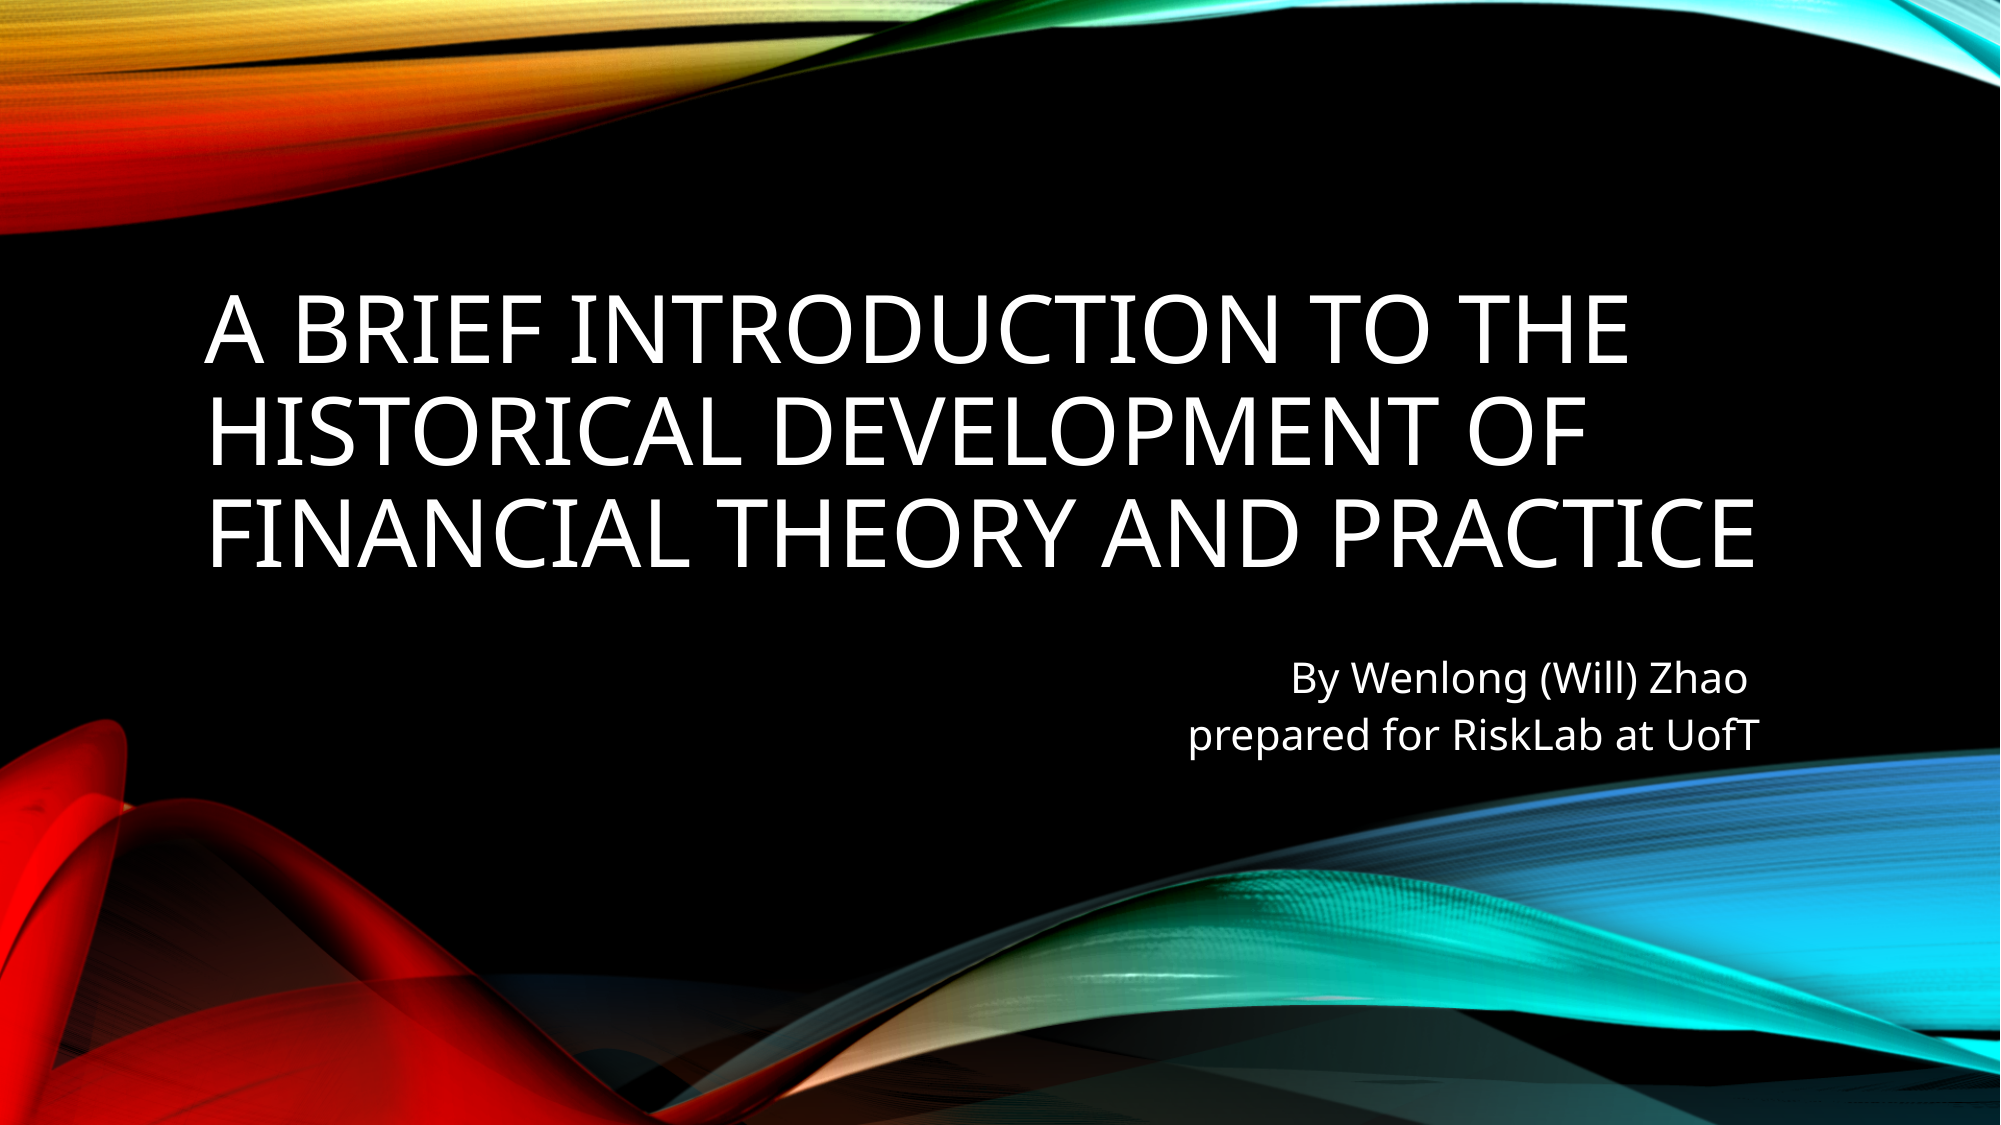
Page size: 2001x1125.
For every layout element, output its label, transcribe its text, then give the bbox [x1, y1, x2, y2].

picture [0, 0, 2000, 237]
picture [0, 717, 2000, 1125]
title A BRIEF INTRODUCTION TO THE HISTORICAL DEVELOPMENT OF FINANCIAL THEORY AND PRACTICE [190, 197, 1775, 596]
subtitle By Wenlong (Will) Zhao prepared for RiskLab at UofT [225, 657, 1775, 771]
